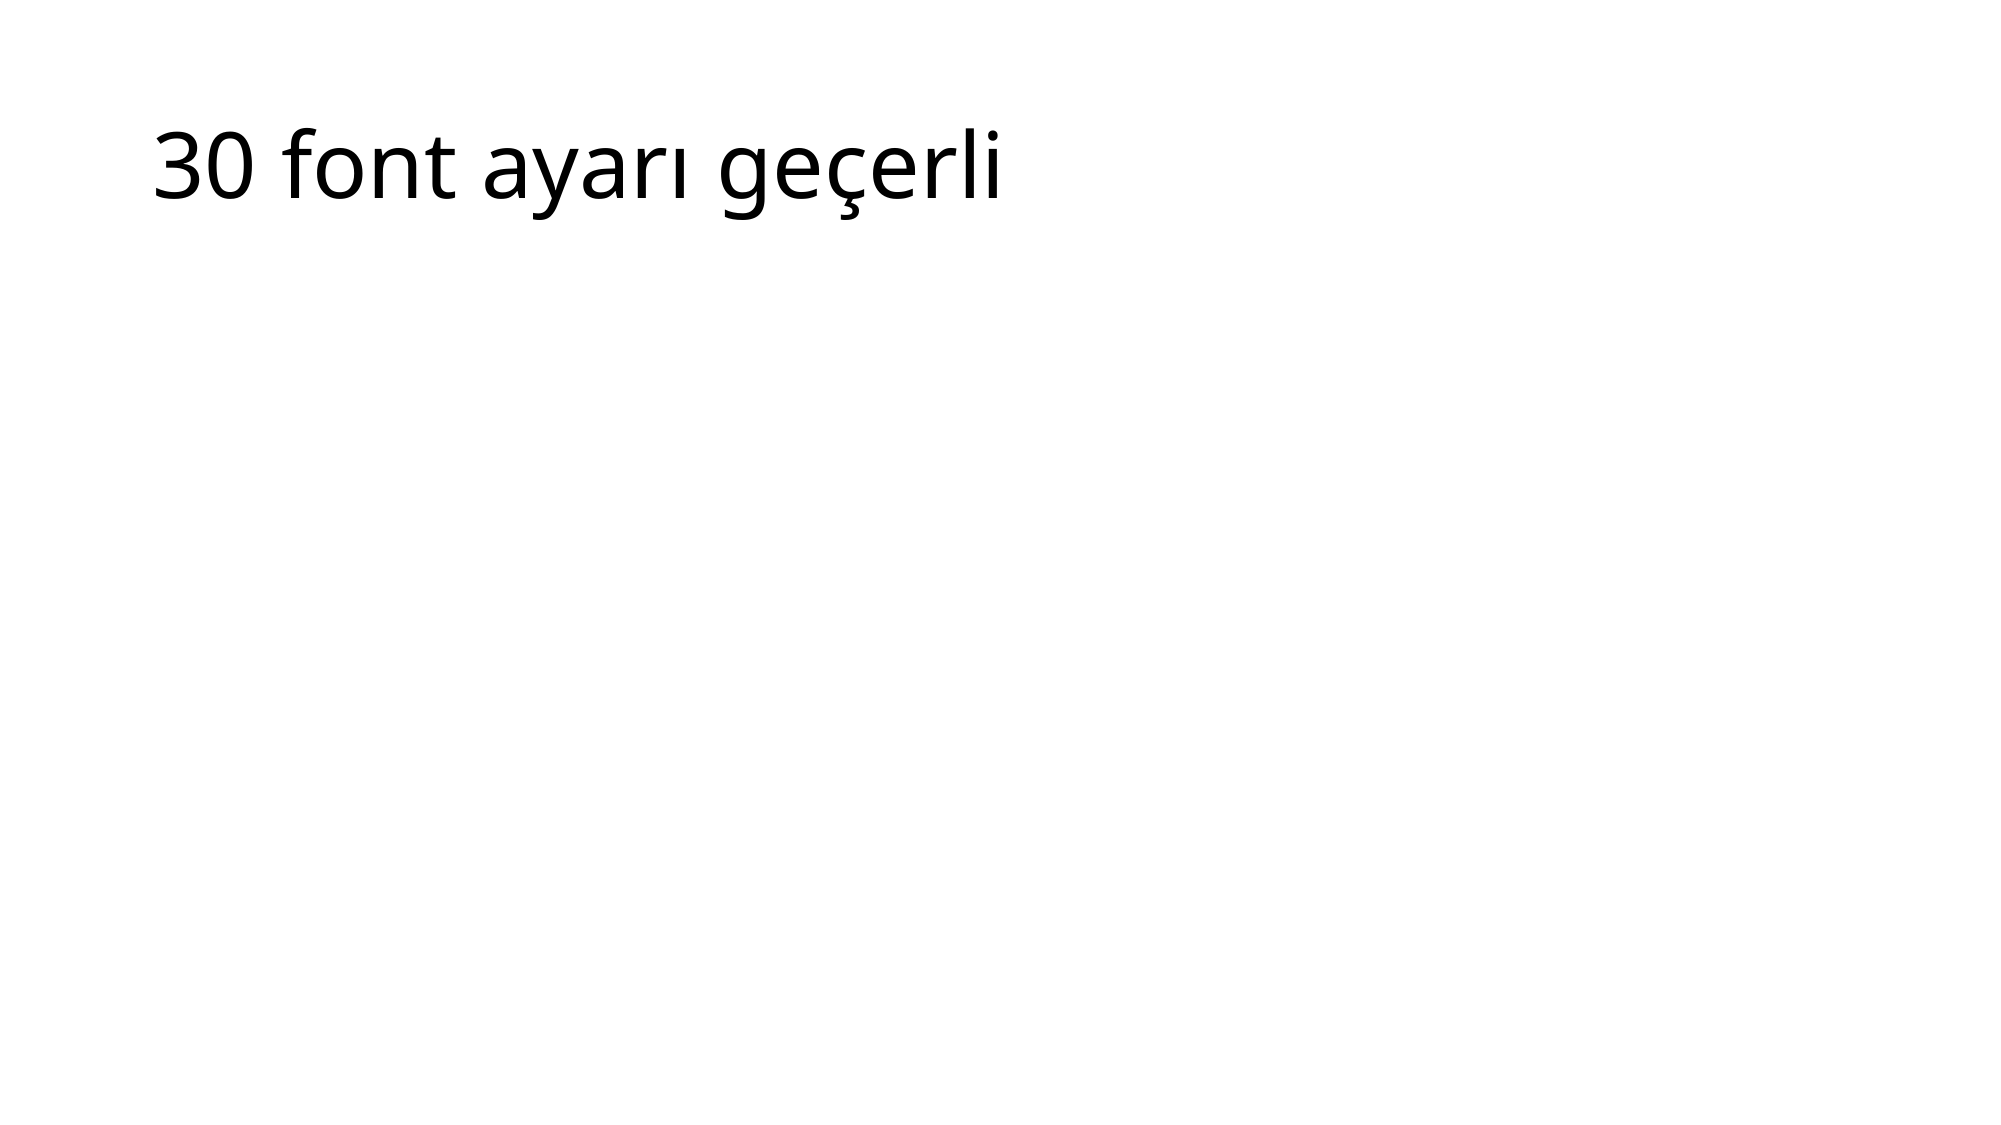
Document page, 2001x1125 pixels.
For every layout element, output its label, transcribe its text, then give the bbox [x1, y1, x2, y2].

title 30 font ayarı geçerli [137, 59, 1863, 278]
